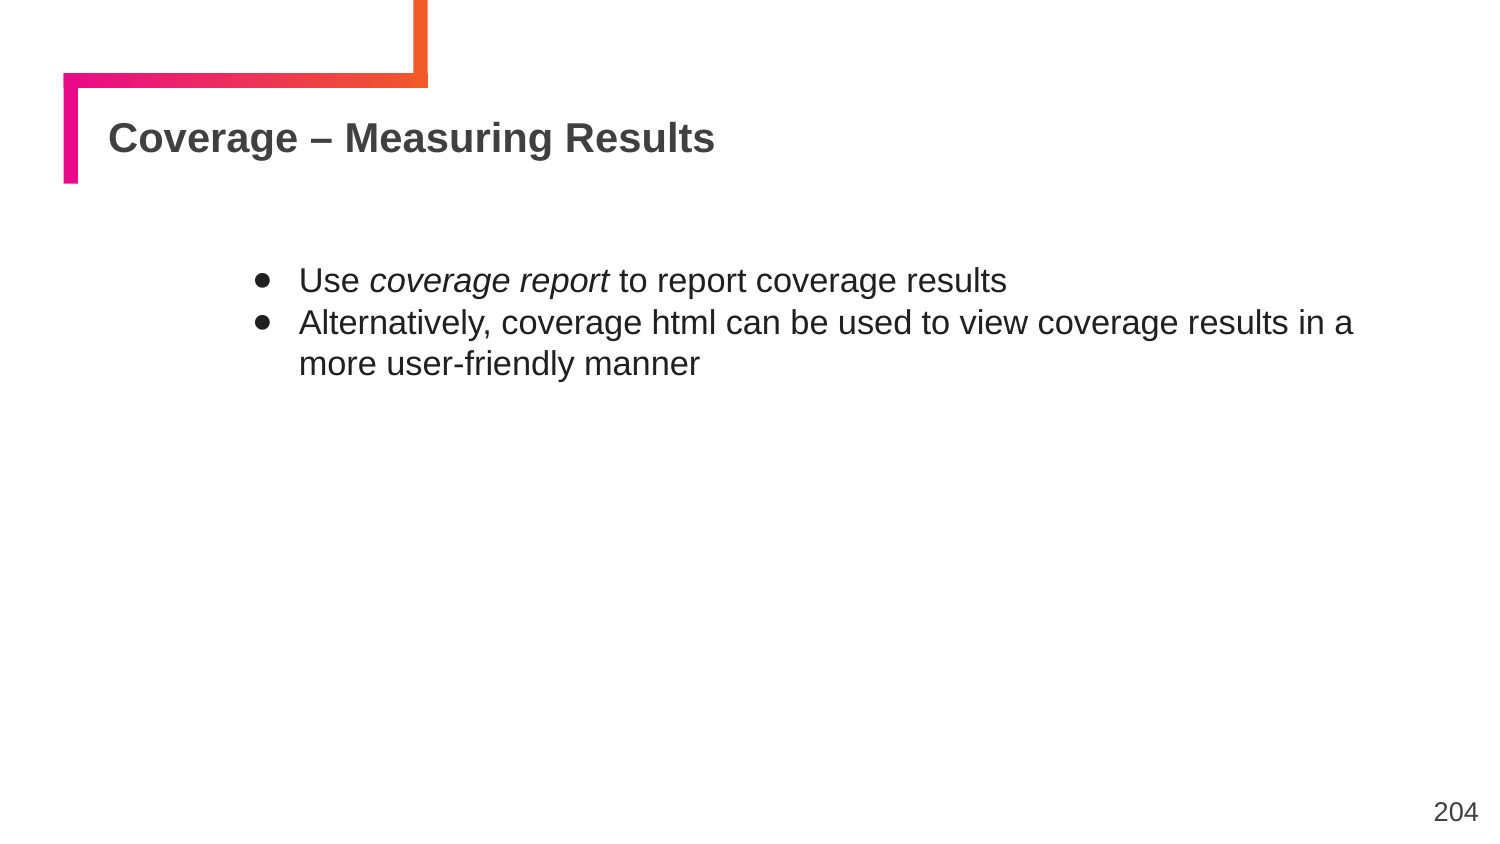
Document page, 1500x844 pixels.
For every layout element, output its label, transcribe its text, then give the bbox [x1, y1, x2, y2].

slide_number ‹#› [1403, 779, 1494, 844]
subtitle Use coverage report to report coverage results Alternatively, coverage html can be used to view coverage results in a more user-friendly manner [124, 206, 1376, 727]
title Coverage – Measuring Results [100, 117, 1455, 169]
